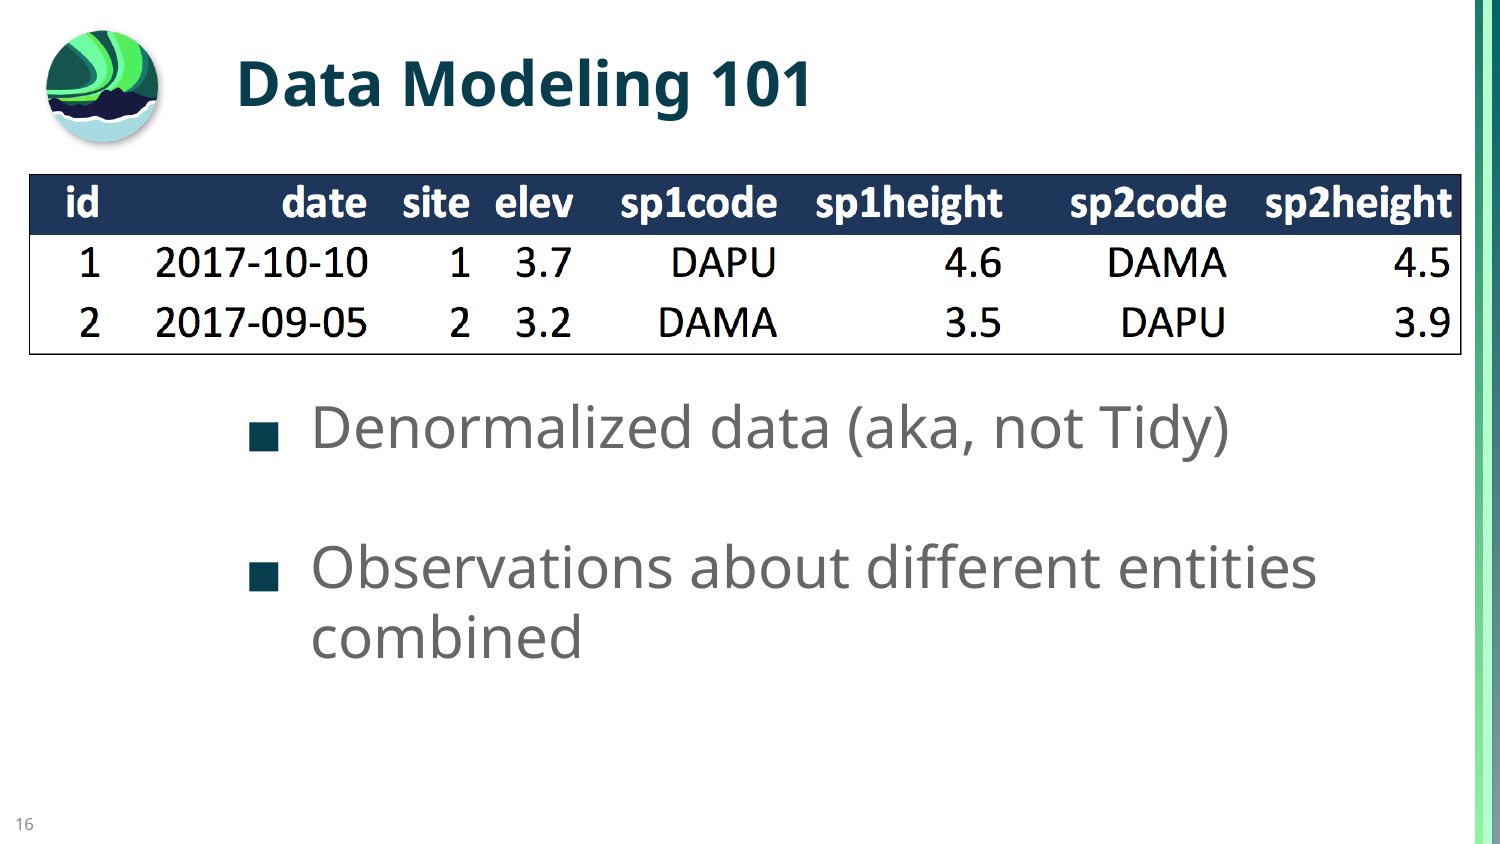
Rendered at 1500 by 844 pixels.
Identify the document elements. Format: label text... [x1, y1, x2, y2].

title Data Modeling 101 [220, 11, 1389, 153]
picture [46, 30, 158, 142]
slide_number 16 [0, 802, 350, 844]
list Denormalized data (aka, not Tidy) Observations about different entities combined [220, 371, 1389, 788]
picture [20, 165, 1471, 363]
